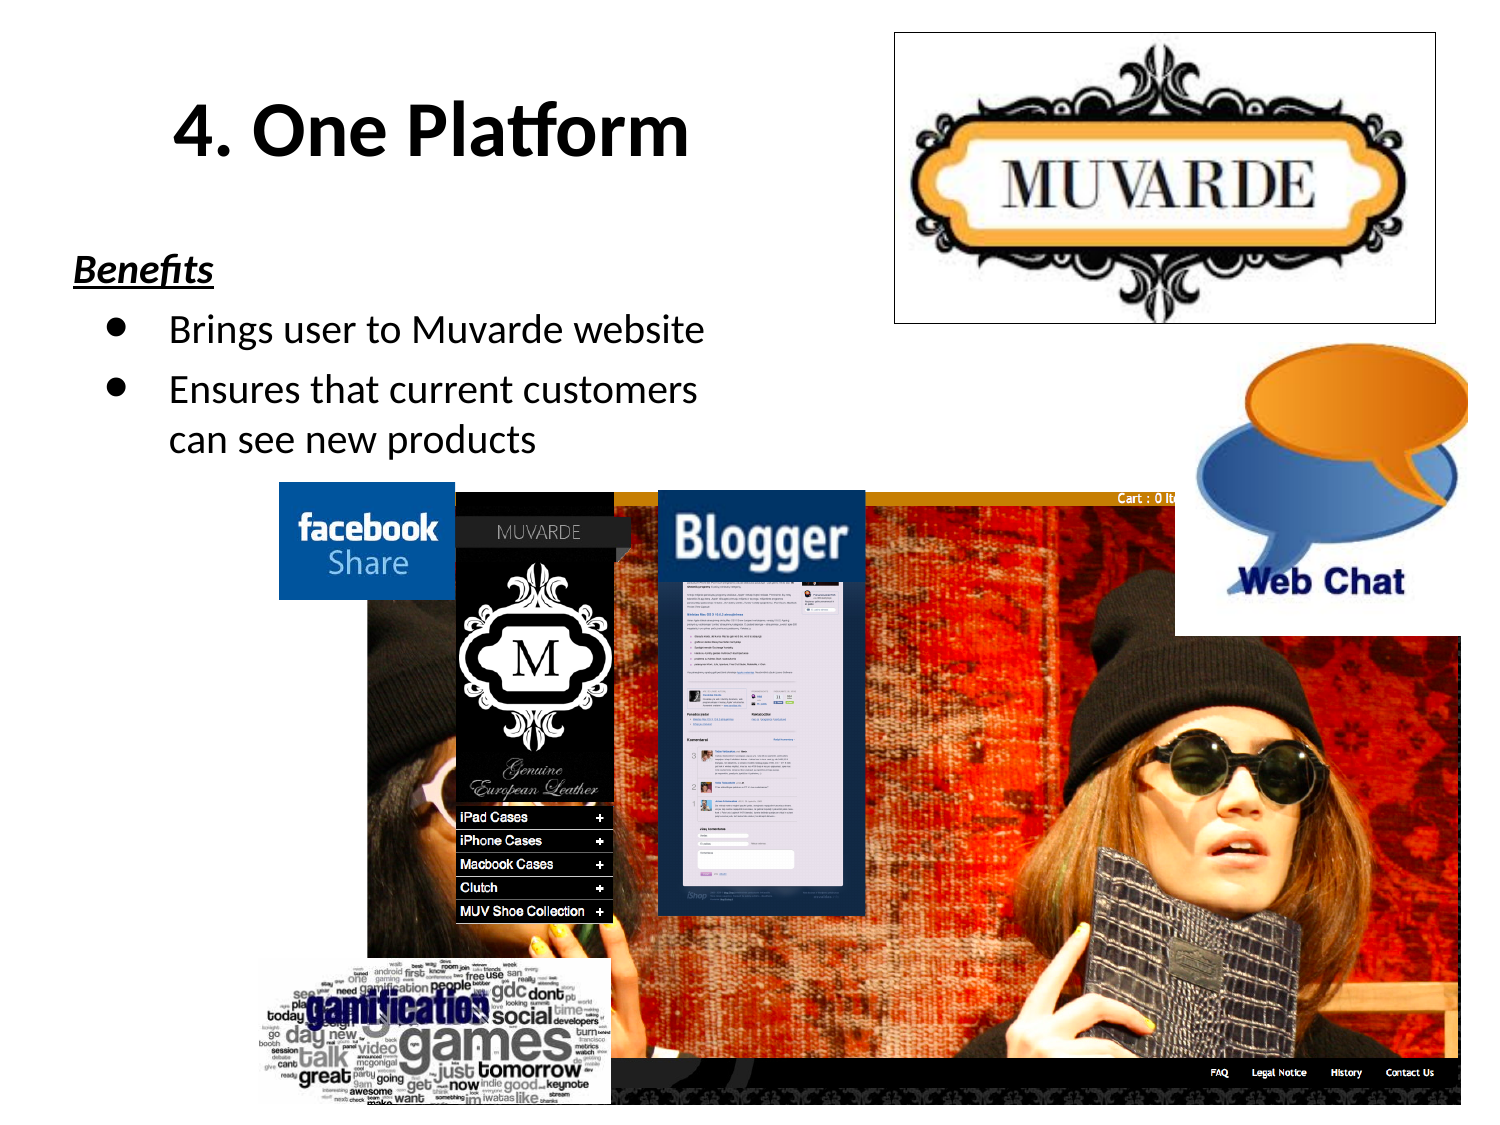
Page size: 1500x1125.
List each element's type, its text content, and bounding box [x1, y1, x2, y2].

text_box [258, 958, 611, 1104]
text_box [1175, 342, 1468, 636]
text_box [658, 582, 866, 916]
list Benefits Brings user to Muvarde website Ensures that current customers can see new products [41, 226, 742, 612]
title 4. One Platform [0, 52, 866, 180]
text_box [894, 32, 1436, 324]
text_box [279, 482, 456, 600]
text_box [658, 490, 866, 582]
text_box [367, 492, 1461, 1105]
